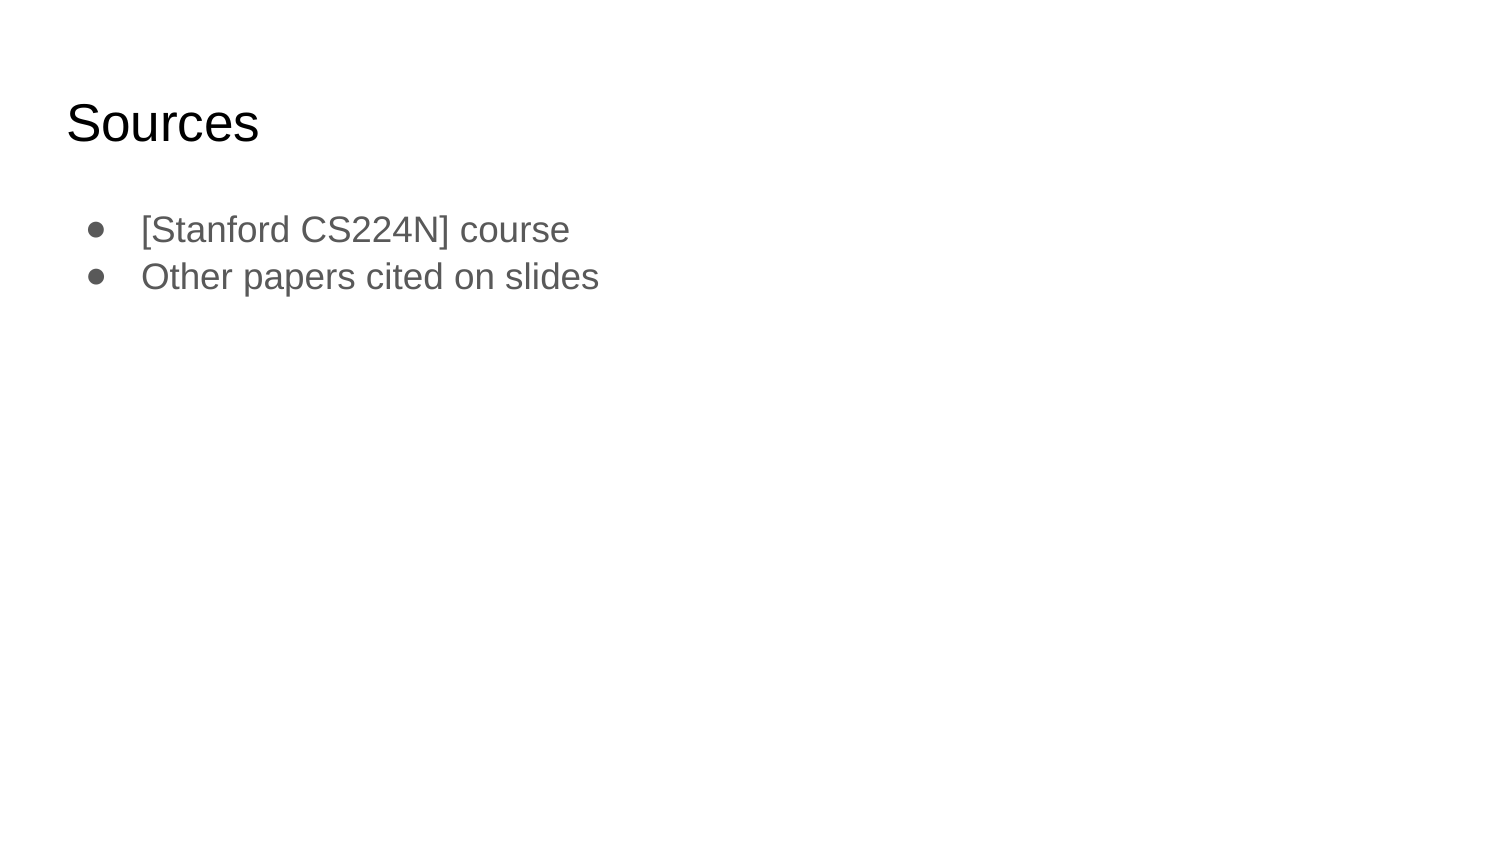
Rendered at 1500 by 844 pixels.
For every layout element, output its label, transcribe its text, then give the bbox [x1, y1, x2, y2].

list [Stanford CS224N] course Other papers cited on slides [51, 189, 1449, 750]
title Sources [51, 72, 1449, 167]
